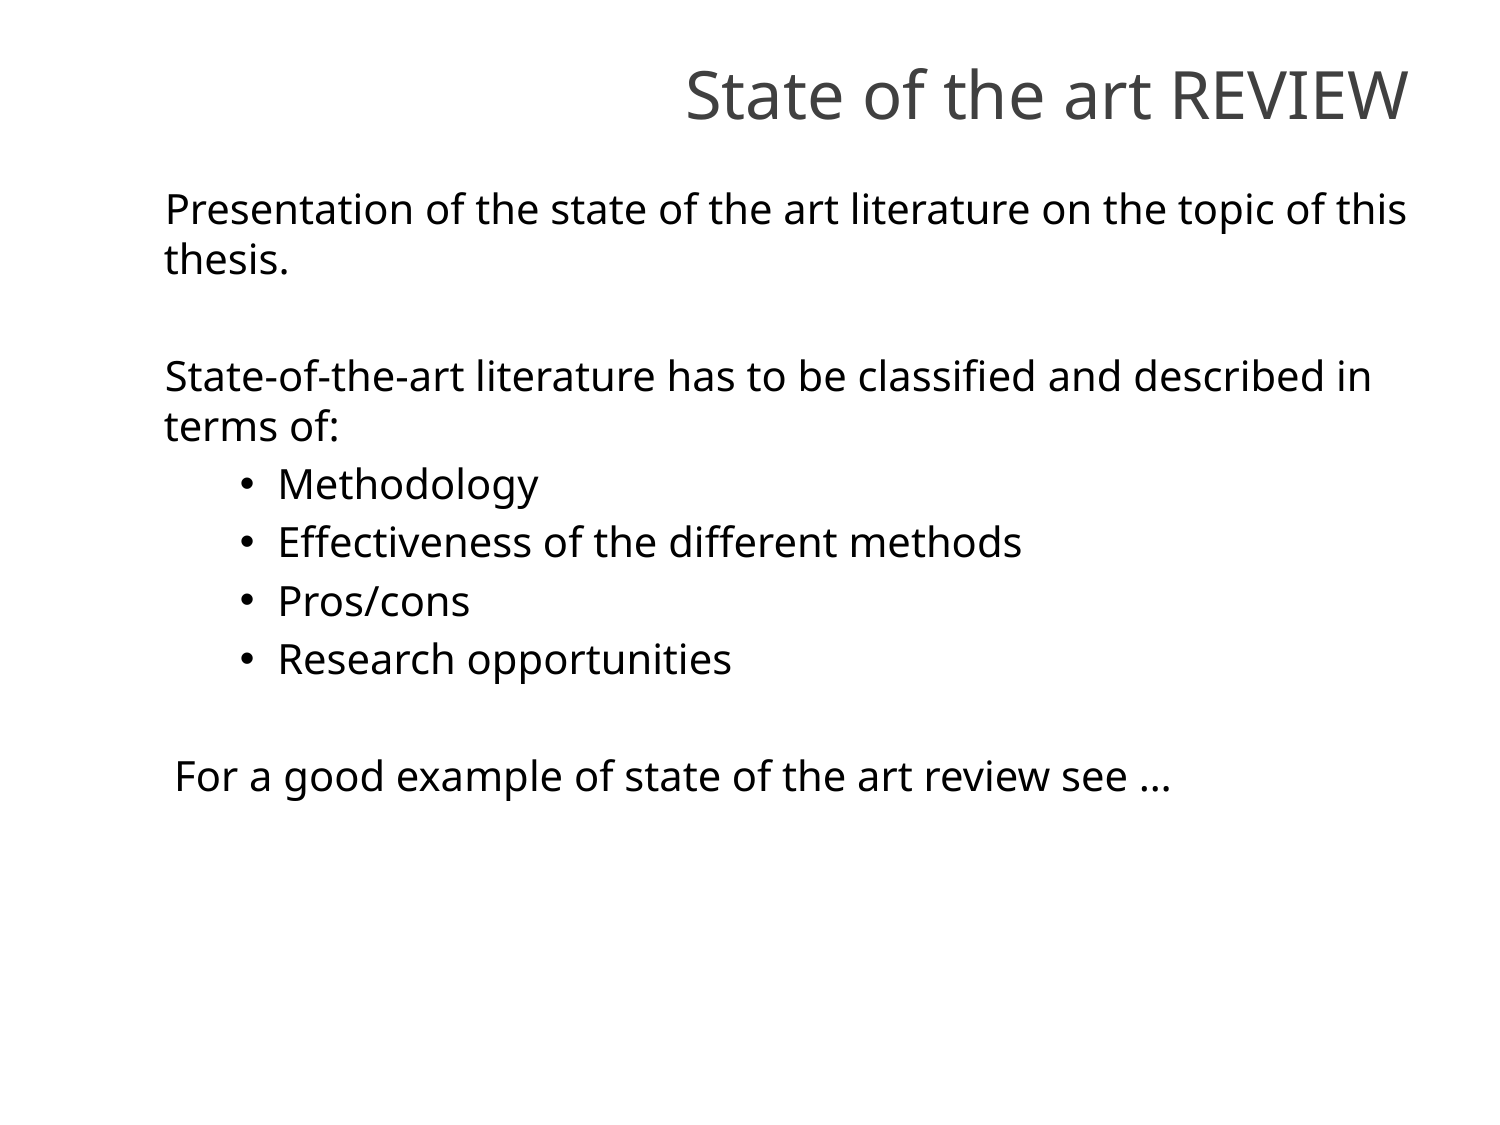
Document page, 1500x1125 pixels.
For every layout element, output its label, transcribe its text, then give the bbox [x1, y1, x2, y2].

title State of the art REVIEW [75, 45, 1425, 149]
list Presentation of the state of the art literature on the topic of this thesis. State-of-the-art literature has to be classified and described in terms of: Methodology Effectiveness of the different methods Pros/cons Research opportunities For a good example of state of the art review see … [75, 174, 1425, 1005]
